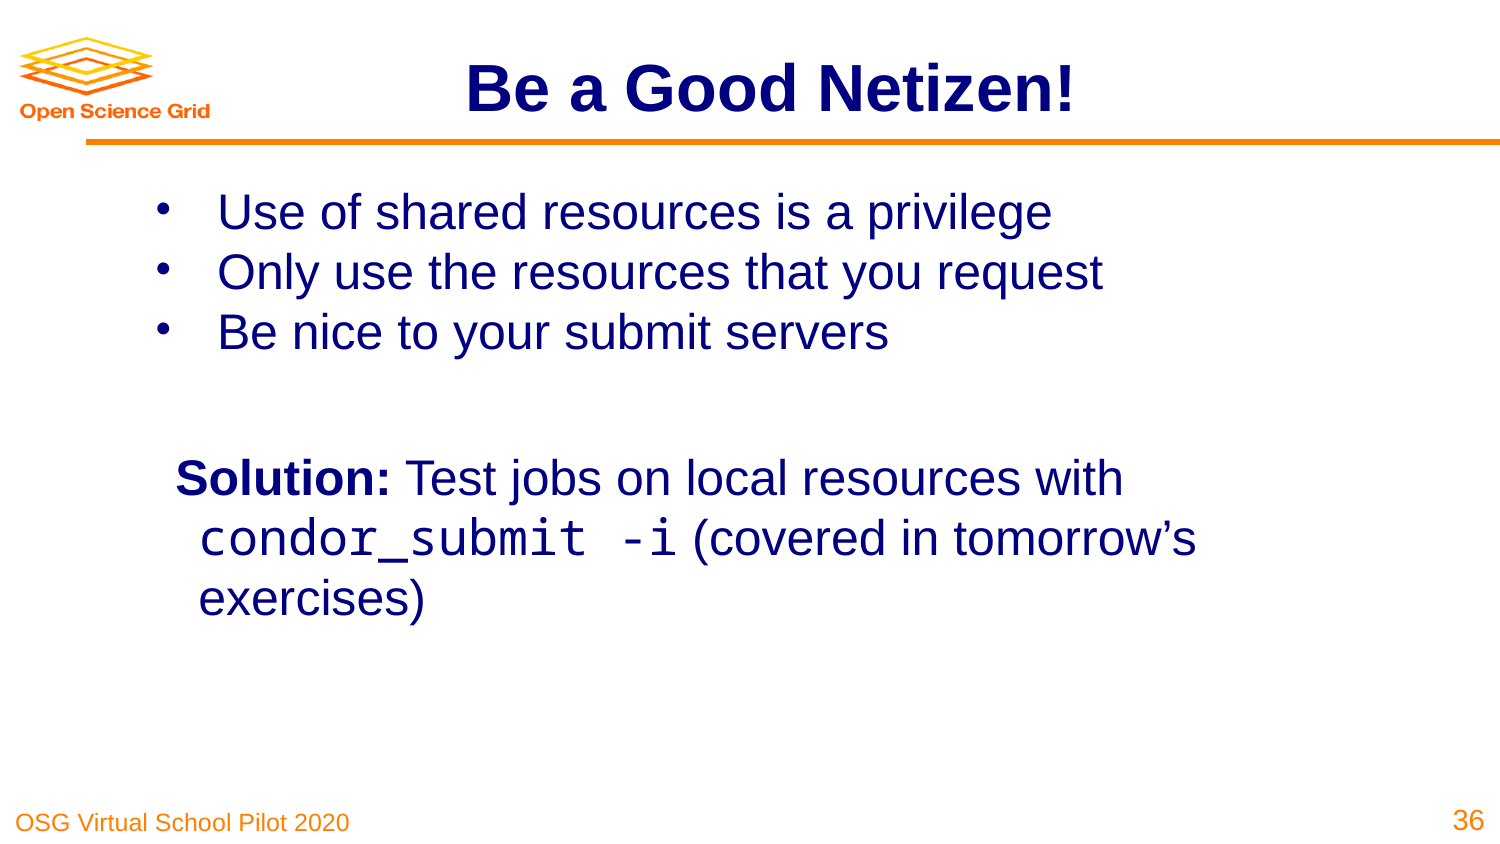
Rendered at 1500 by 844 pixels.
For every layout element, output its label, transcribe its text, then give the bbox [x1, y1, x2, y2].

slide_number ‹#› [1431, 787, 1500, 844]
list Use of shared resources is a privilege Only use the resources that you request Be nice to your submit servers Solution: Test jobs on local resources with condor_submit -i (covered in tomorrow’s exercises) [127, 164, 1403, 741]
title Be a Good Netizen! [201, 14, 1342, 155]
picture [0, 20, 201, 134]
